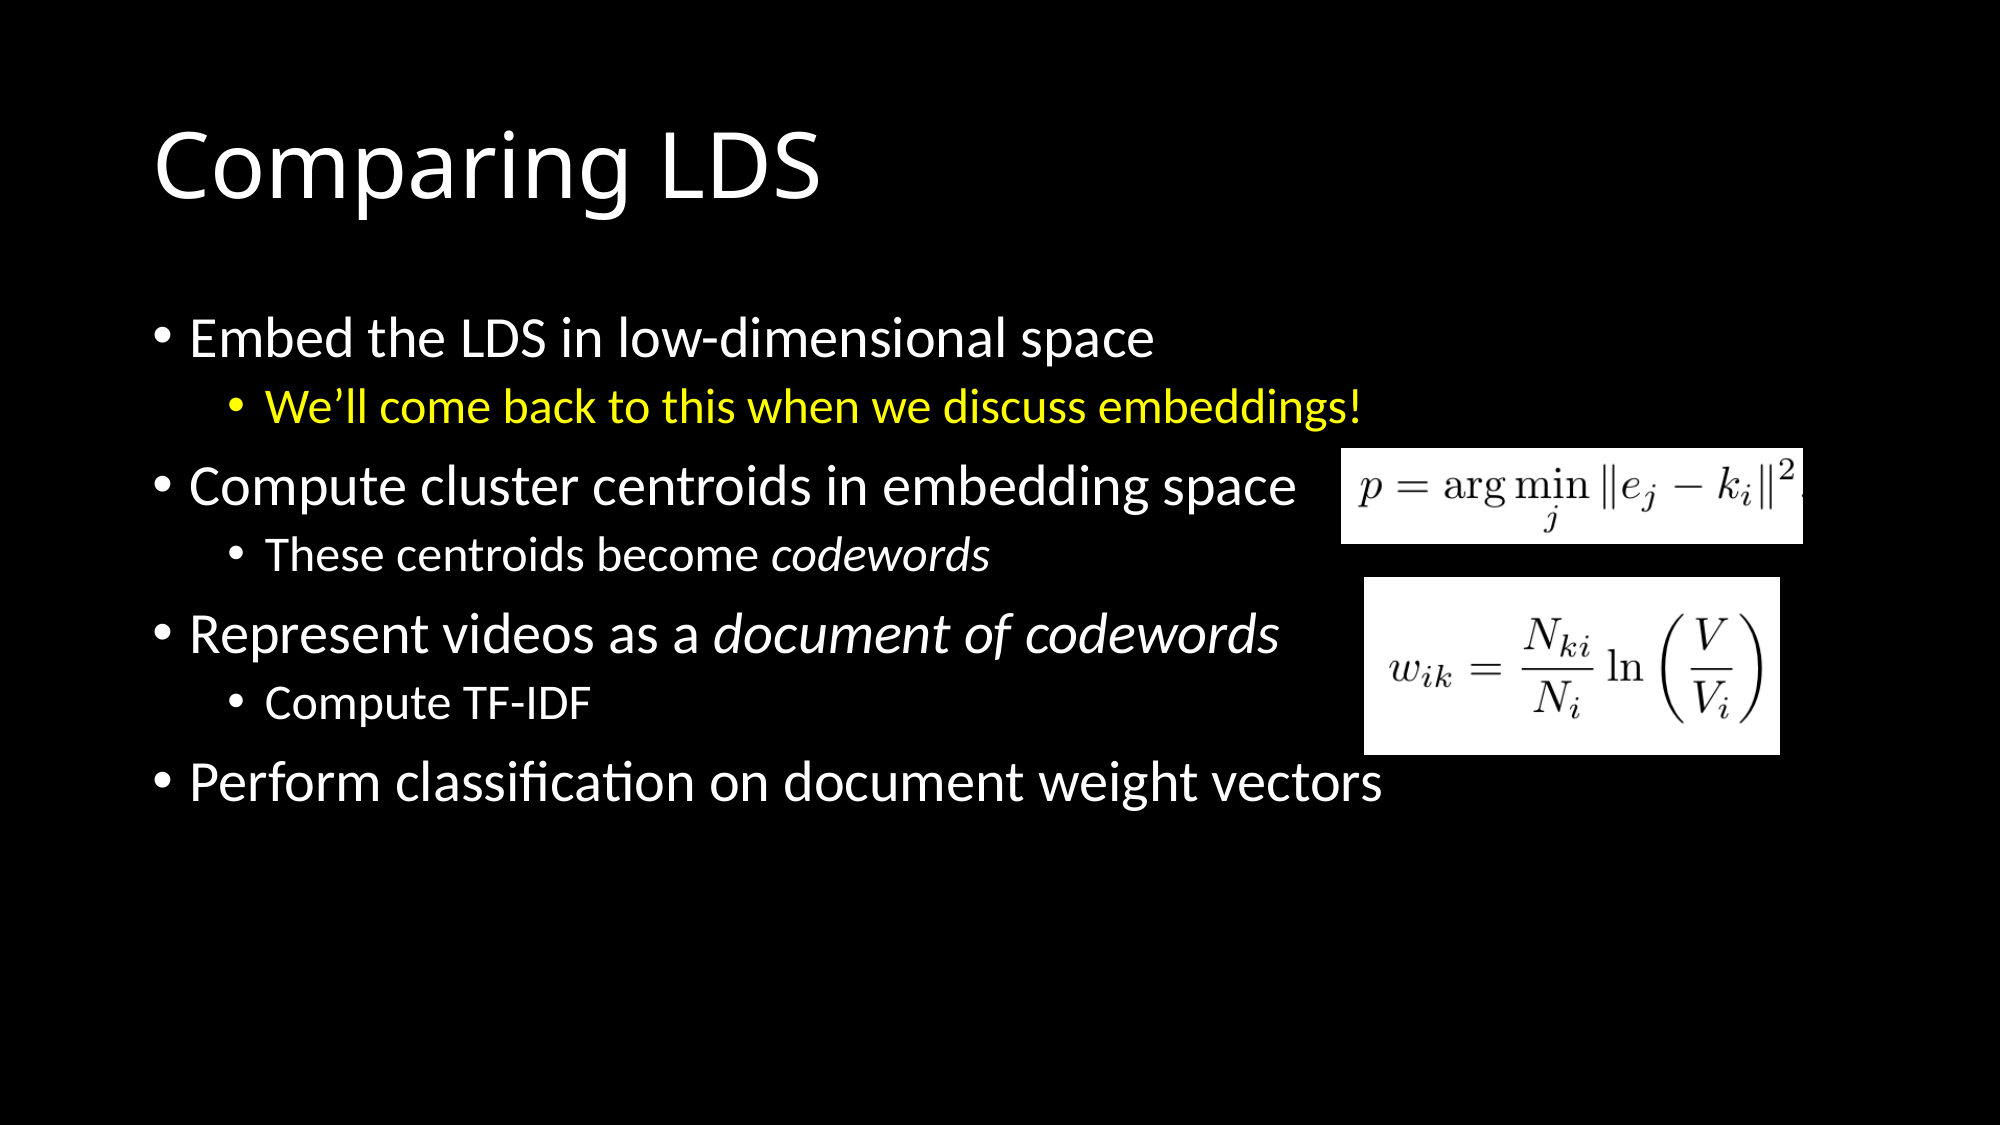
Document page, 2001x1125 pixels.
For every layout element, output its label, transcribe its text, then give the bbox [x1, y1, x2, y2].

picture [1341, 448, 1803, 544]
list Embed the LDS in low-dimensional space We’ll come back to this when we discuss embeddings! Compute cluster centroids in embedding space These centroids become codewords Represent videos as a document of codewords Compute TF-IDF Perform classification on document weight vectors [137, 299, 1863, 1014]
picture [1364, 577, 1780, 755]
title Comparing LDS [137, 59, 1863, 278]
